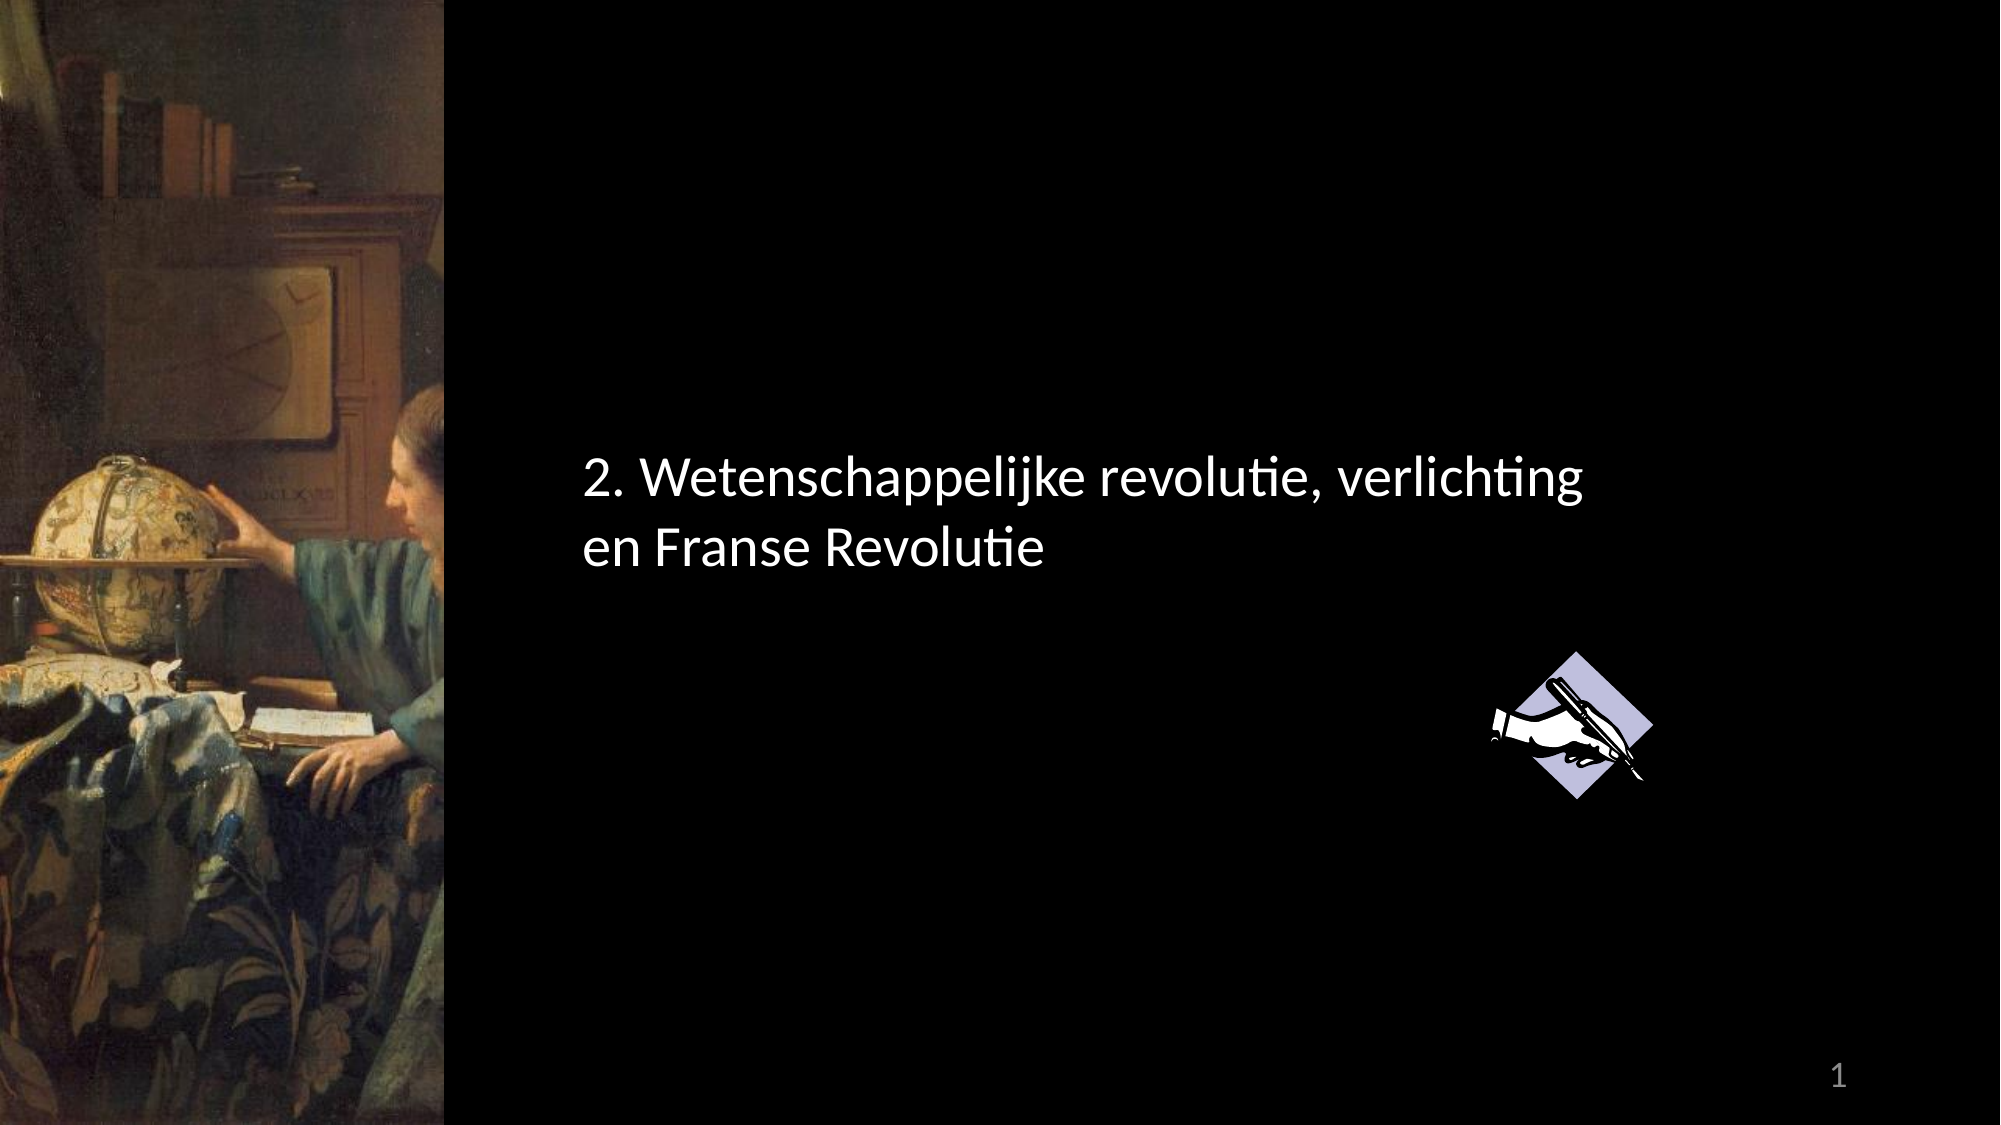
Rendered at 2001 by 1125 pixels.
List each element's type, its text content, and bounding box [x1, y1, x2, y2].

slide_number 1 [1412, 1042, 1863, 1103]
picture [1483, 641, 1664, 809]
picture [0, 0, 444, 1125]
text_box 2. Wetenschappelijke revolutie, verlichting en Franse Revolutie [567, 430, 1636, 585]
